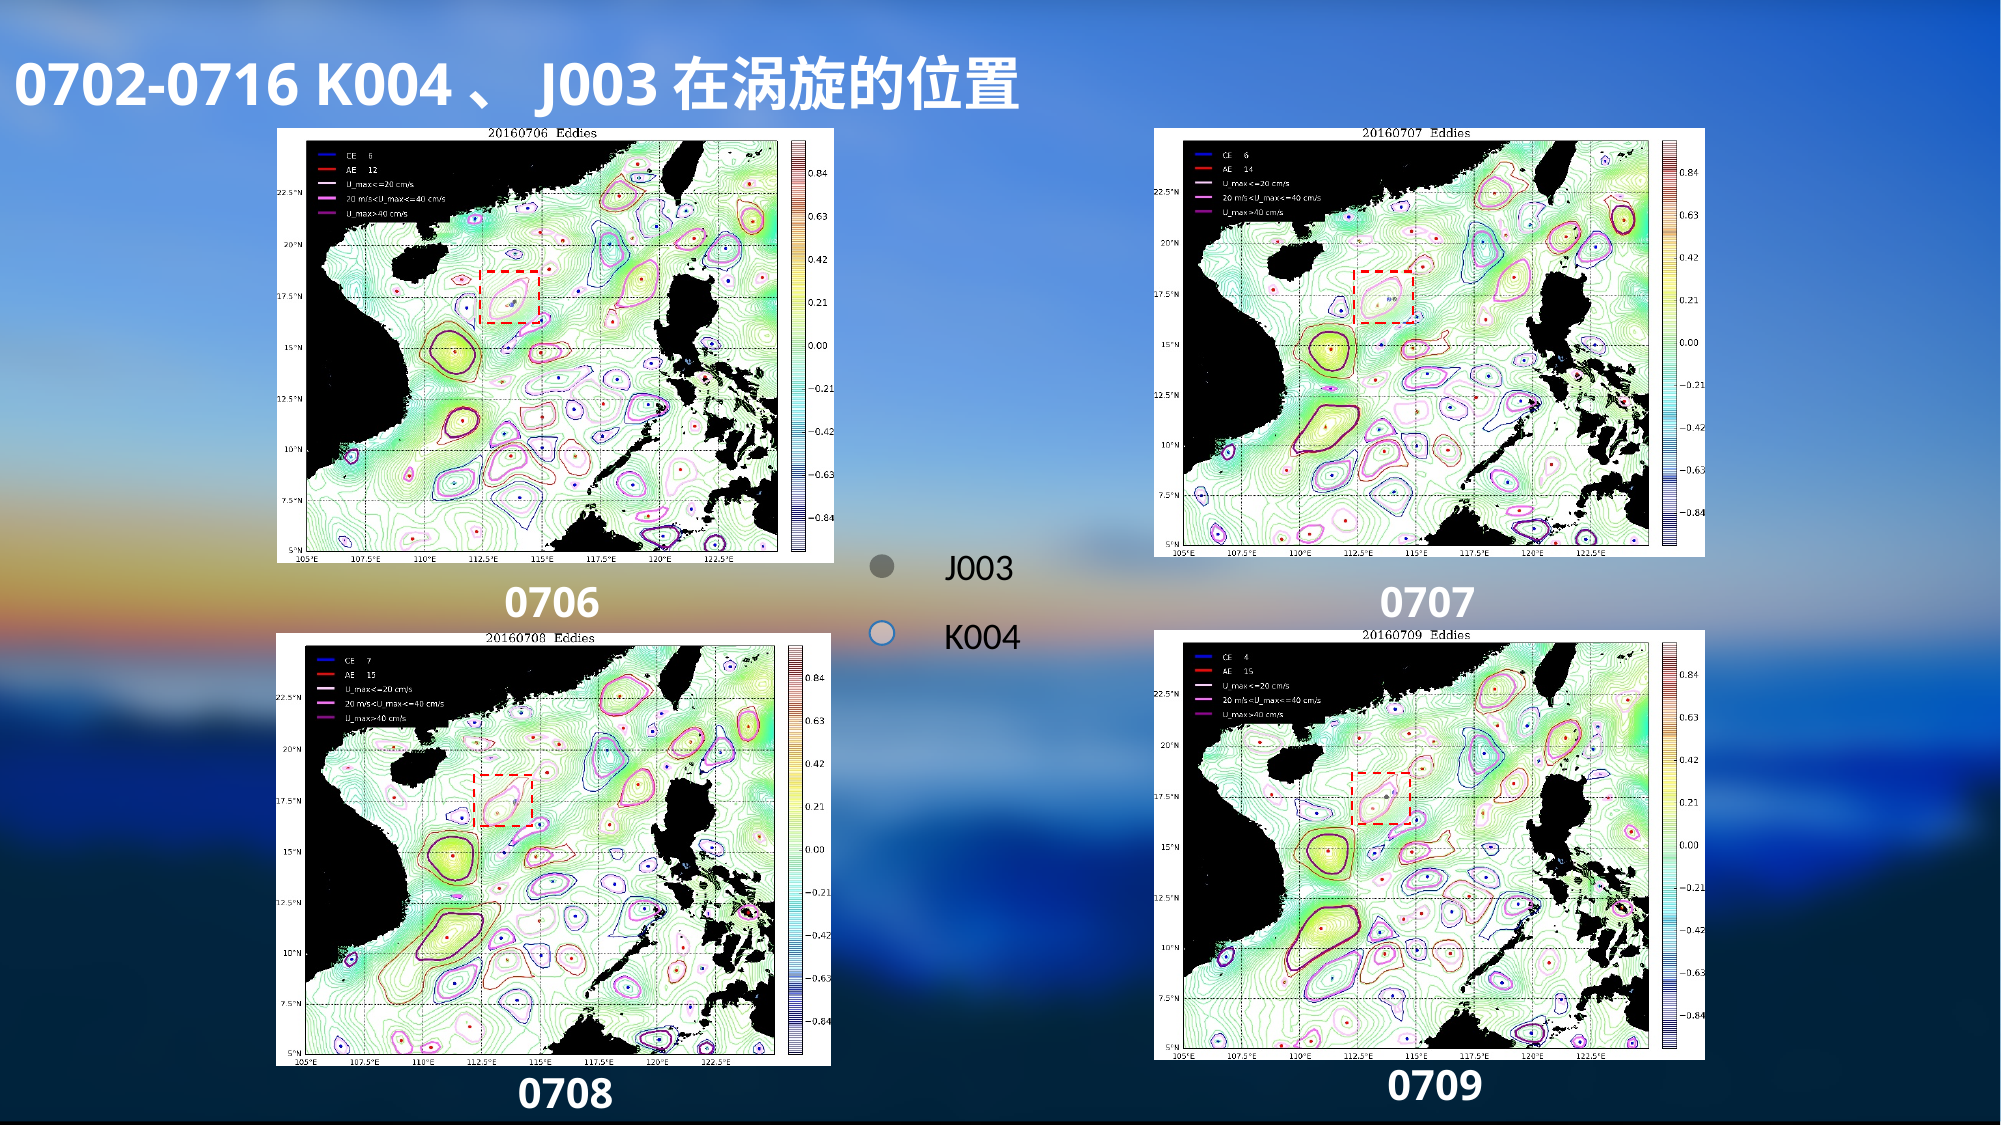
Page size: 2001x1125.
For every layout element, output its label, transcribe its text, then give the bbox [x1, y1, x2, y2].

text_box 0709 [1247, 1060, 1624, 1116]
text_box J003 [930, 535, 1096, 596]
text_box 0706 [366, 568, 739, 633]
text_box [868, 553, 896, 580]
picture [0, 0, 2001, 1125]
text_box 0708 [381, 1066, 750, 1125]
text_box 0707 [1243, 568, 1612, 630]
text_box K004 [929, 604, 1096, 665]
text_box [868, 620, 896, 646]
text_box 0702-0716 K004、J003在涡旋的位置 [0, 39, 1457, 125]
